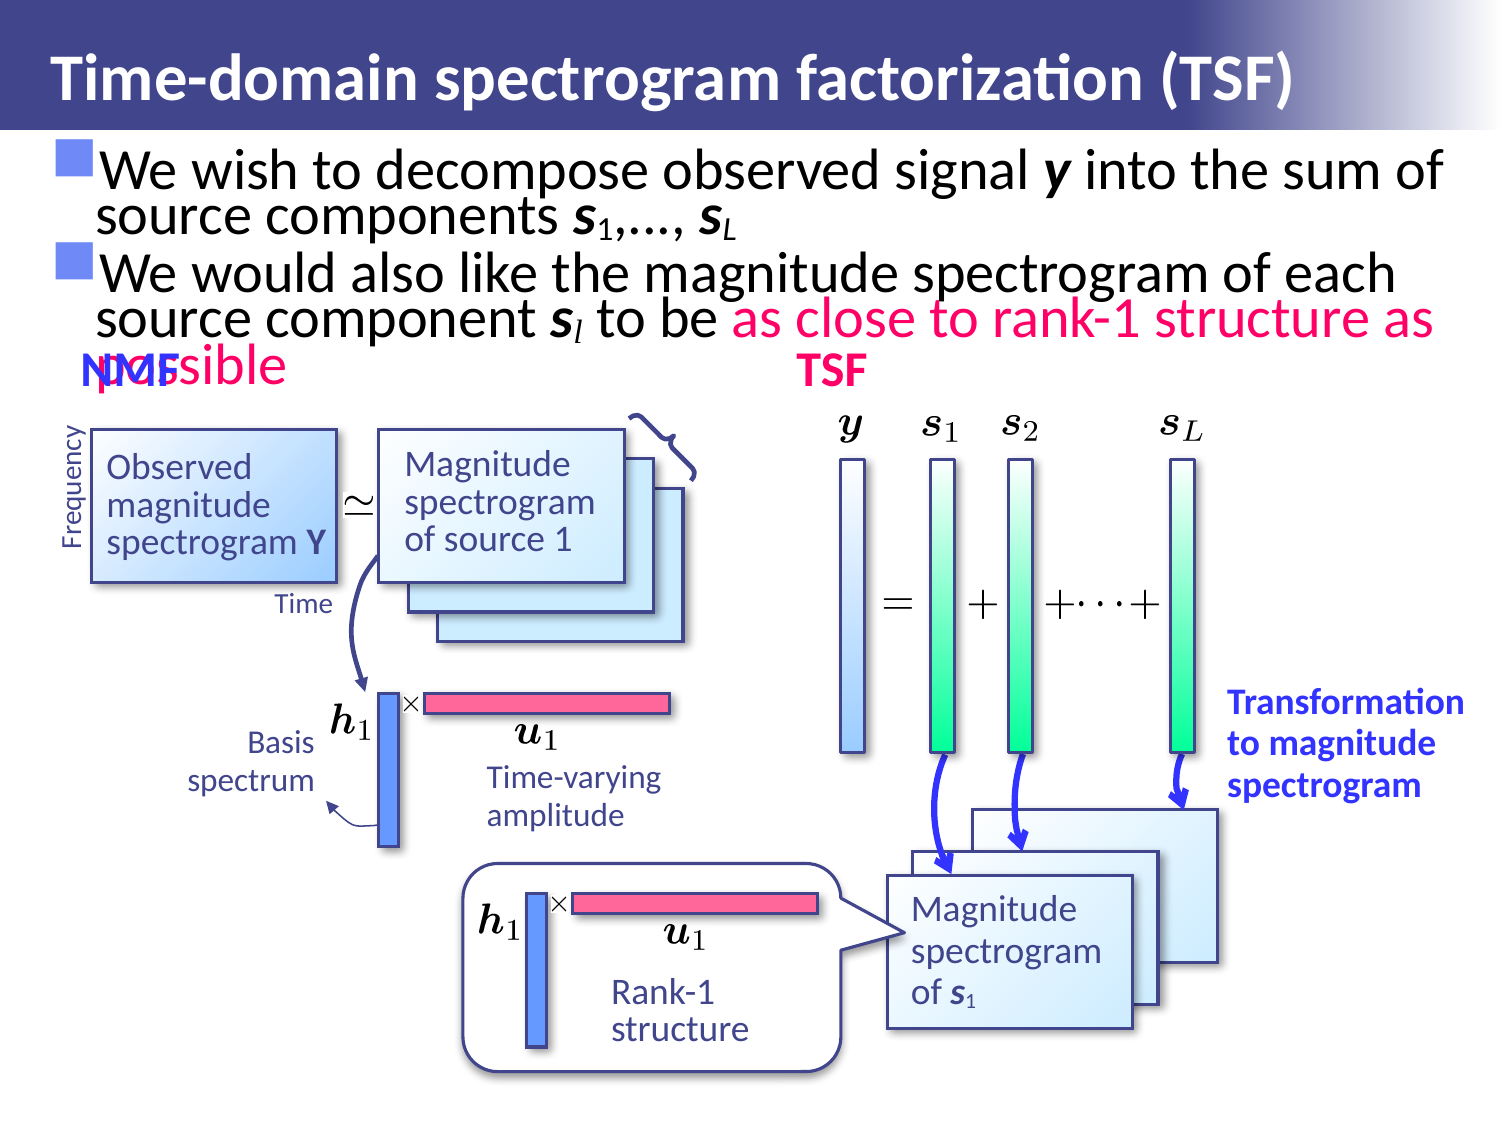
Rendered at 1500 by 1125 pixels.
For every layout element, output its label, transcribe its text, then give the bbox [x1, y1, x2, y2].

list We wish to decompose observed signal y into the sum of source components s1,..., sL We would also like the magnitude spectrogram of each source component sl to be as close to rank-1 structure as possible [35, 147, 1481, 1105]
text_box Time [259, 577, 349, 627]
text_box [886, 672, 1482, 1029]
picture [513, 719, 560, 750]
text_box [628, 415, 695, 481]
text_box [326, 800, 379, 827]
text_box Magnitude spectrogram of source 1 [389, 439, 612, 567]
picture [403, 695, 422, 714]
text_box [780, 328, 1205, 754]
text_box Time-varying amplitude [471, 750, 677, 841]
text_box NMF [65, 328, 196, 404]
title Time-domain spectrogram factorization (TSF) [35, 34, 1481, 114]
text_box Basis spectrum [172, 715, 330, 806]
text_box [351, 555, 379, 692]
text_box [424, 693, 670, 714]
text_box [378, 429, 625, 583]
text_box Observed magnitude spectrogram Y [91, 429, 337, 583]
picture [327, 701, 375, 740]
text_box [437, 488, 684, 642]
text_box Frequency [44, 410, 95, 564]
text_box [378, 693, 399, 847]
picture [342, 492, 373, 519]
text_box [462, 863, 842, 1072]
text_box [408, 458, 654, 612]
